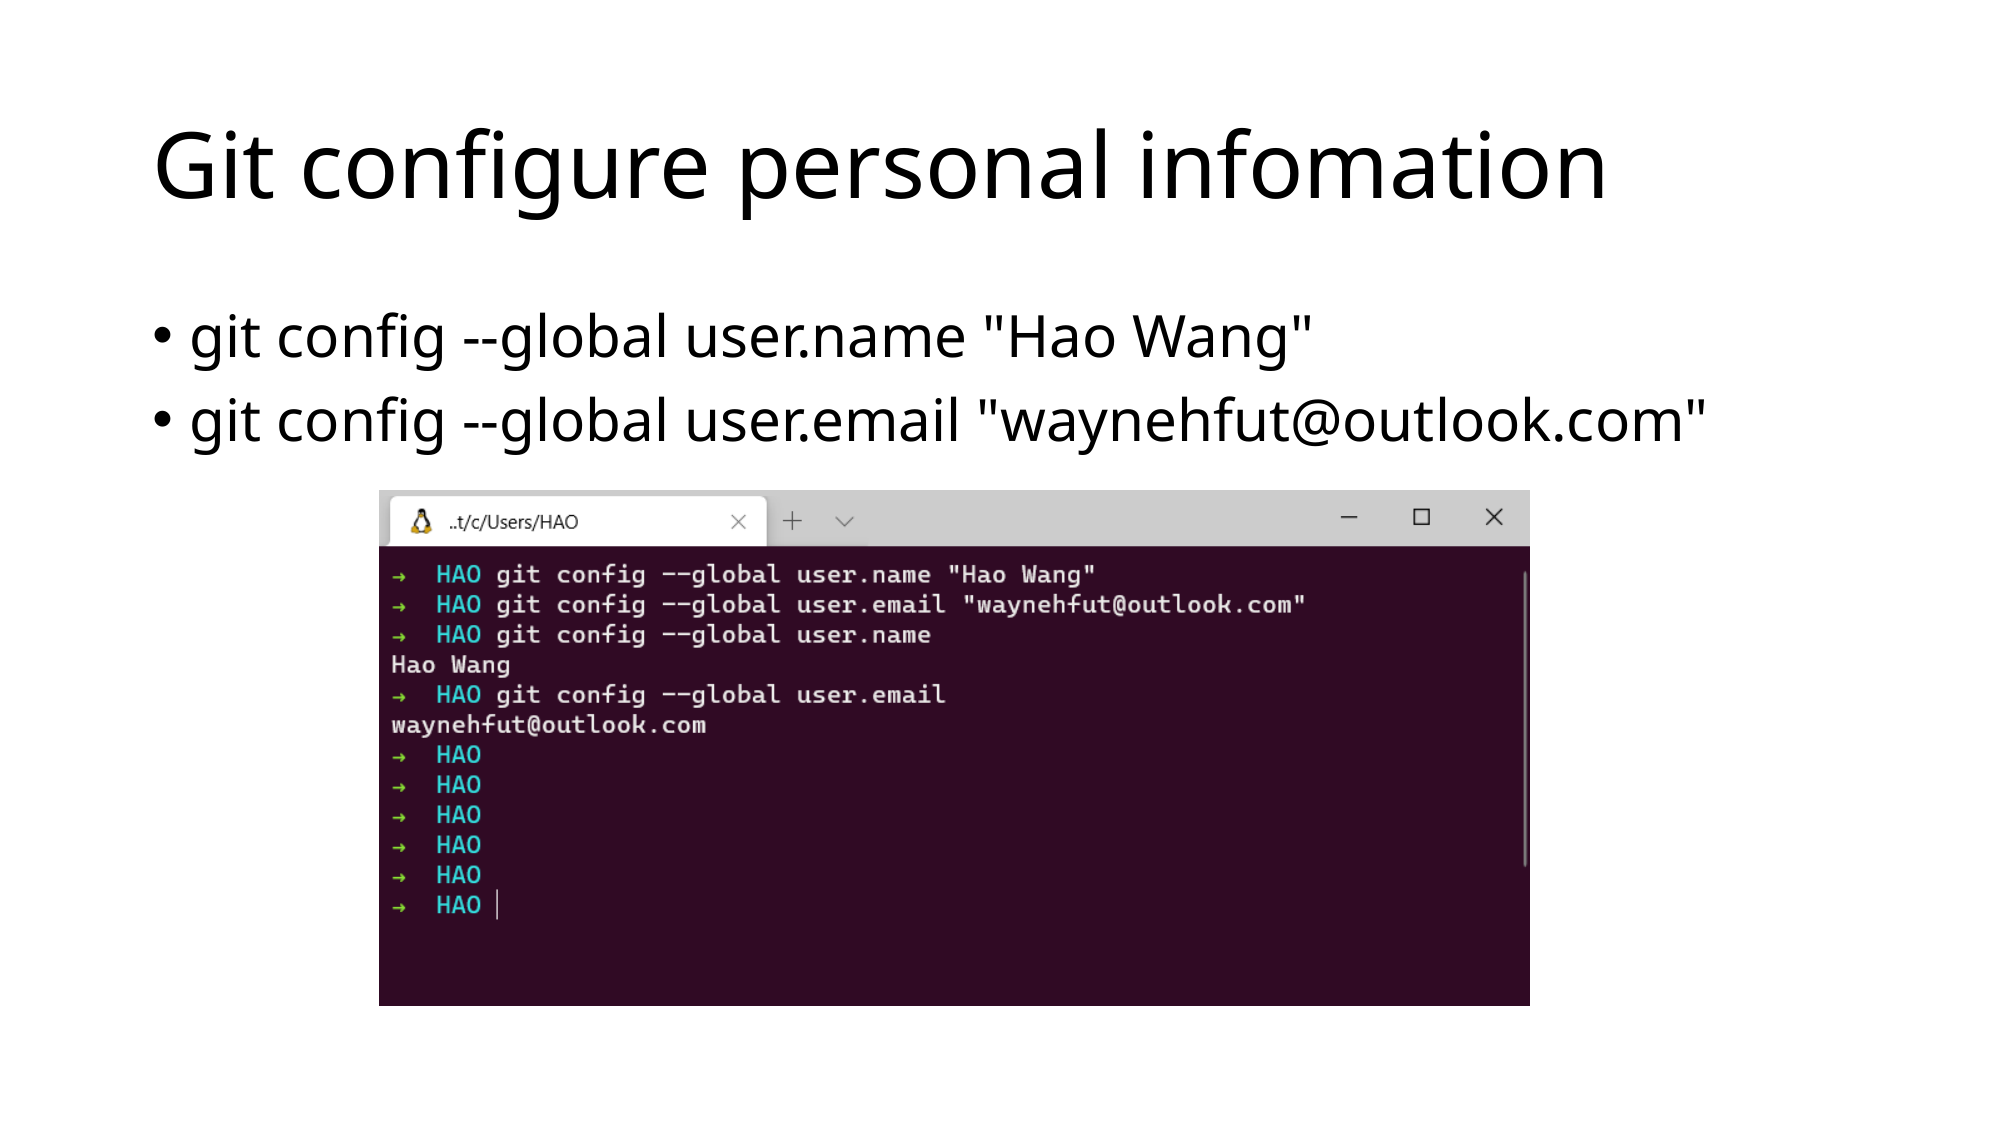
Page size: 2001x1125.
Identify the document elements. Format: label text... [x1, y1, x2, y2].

picture [379, 490, 1530, 1006]
list git config --global user.name "Hao Wang" git config --global user.email "waynehfut@outlook.com" [137, 299, 1863, 1014]
title Git configure personal infomation [137, 59, 1863, 278]
